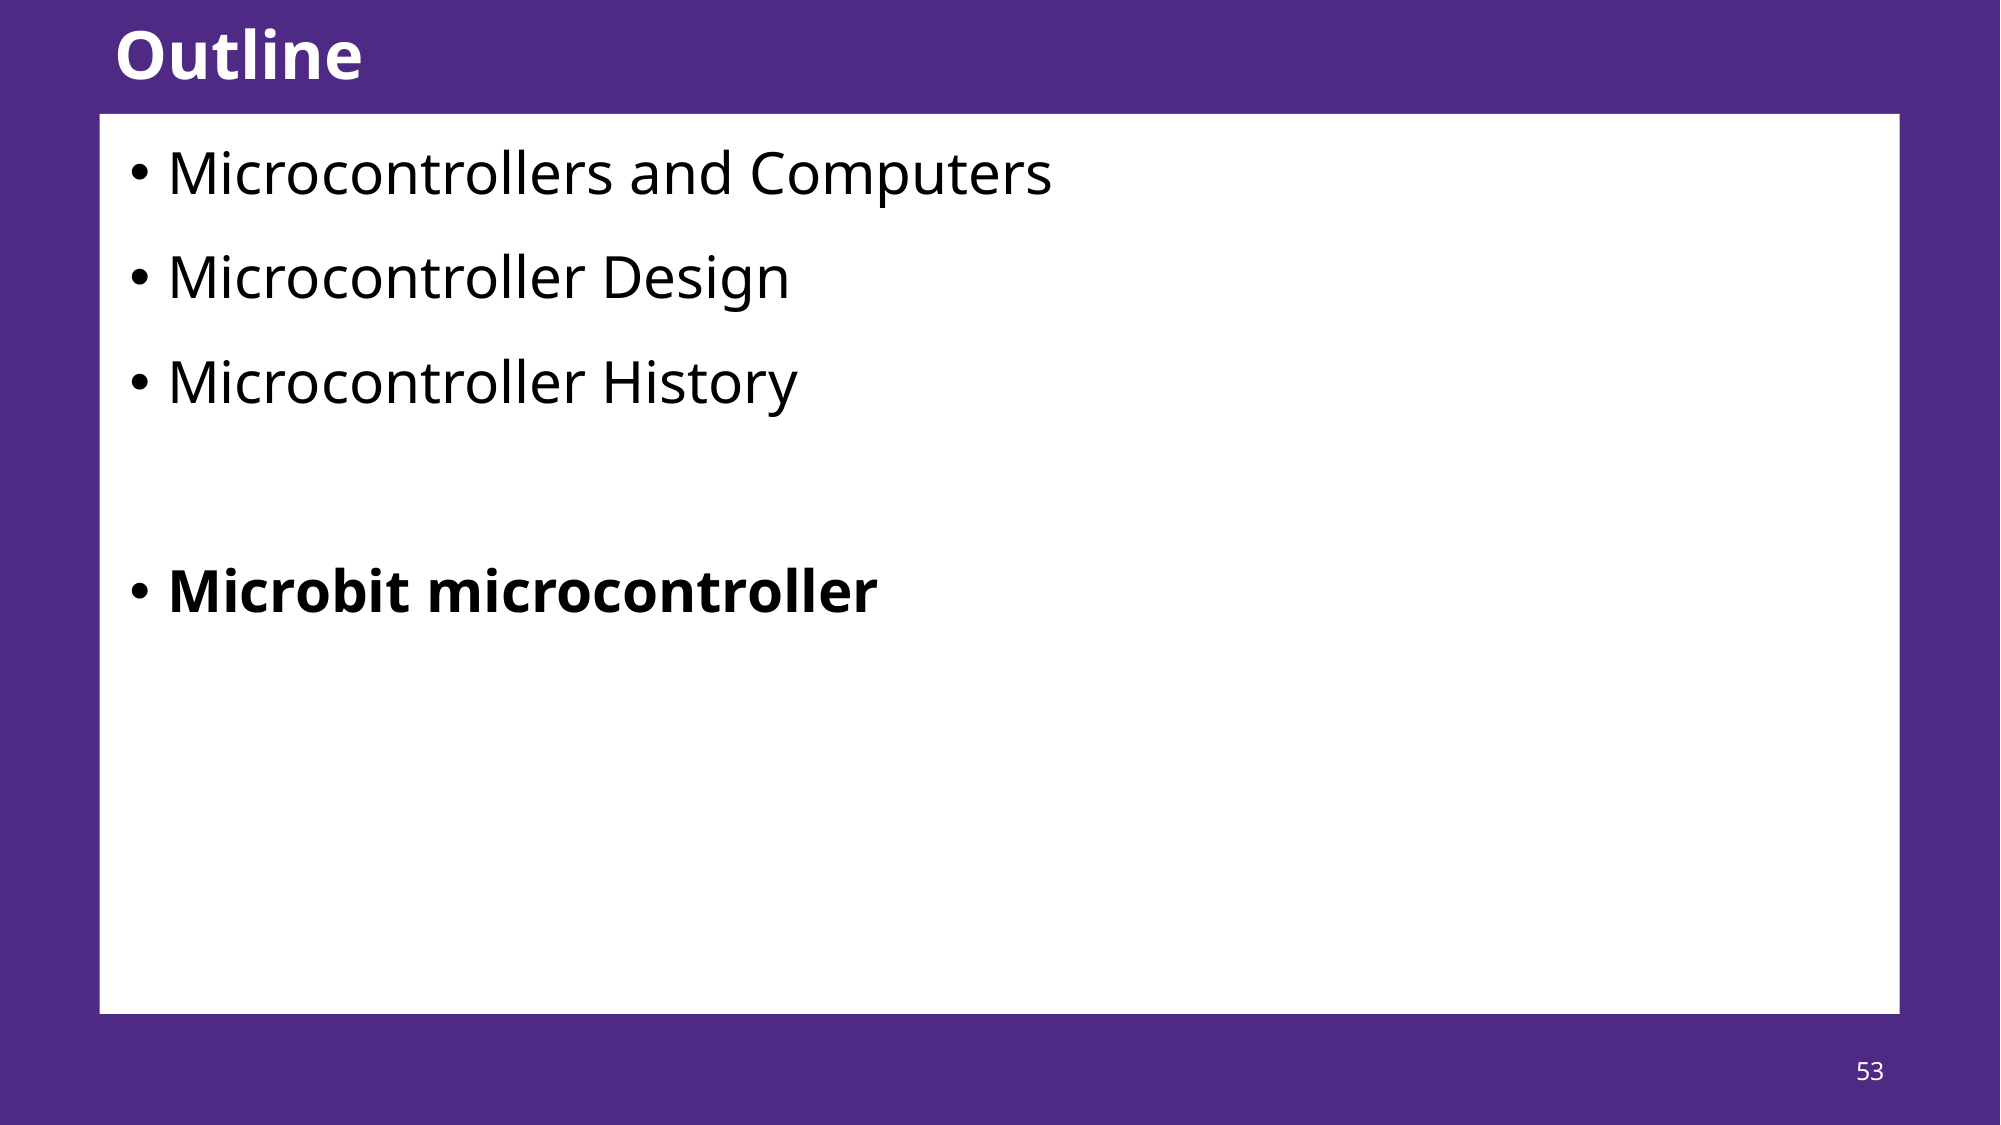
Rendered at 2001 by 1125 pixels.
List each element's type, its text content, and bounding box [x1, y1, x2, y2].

list Microcontrollers and Computers Microcontroller Design Microcontroller History Microbit microcontroller [99, 114, 1900, 1014]
title Outline [99, 1, 1900, 114]
slide_number 53 [1749, 1042, 1900, 1103]
